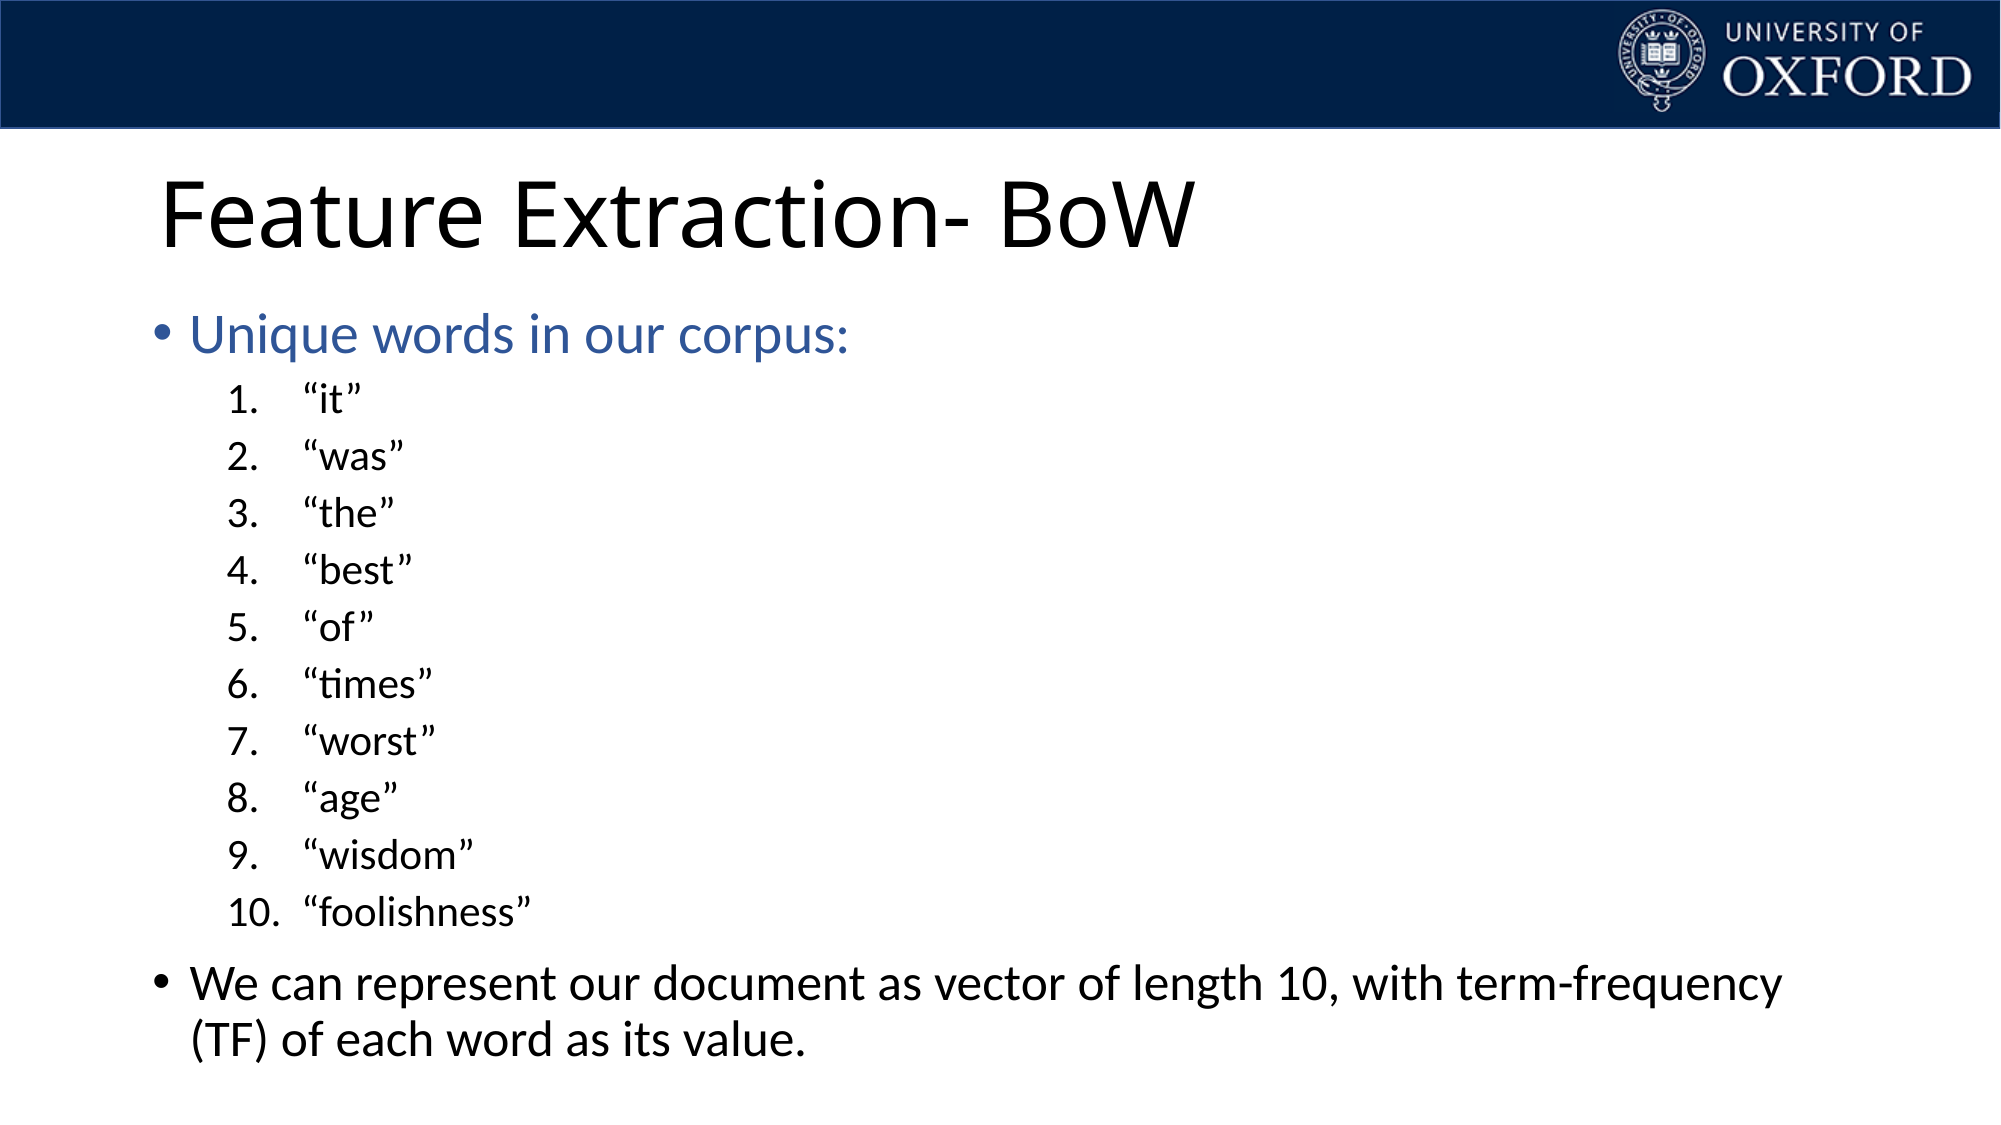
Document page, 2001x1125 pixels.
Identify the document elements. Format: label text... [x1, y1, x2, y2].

list Unique words in our corpus: “it” “was” “the” “best” “of” “times” “worst” “age” “wisdom” “foolishness” We can represent our document as vector of length 10, with term-frequency (TF) of each word as its value. [137, 296, 1863, 1080]
picture [1613, 1, 2000, 112]
text_box Feature Extraction- BoW [143, 109, 1869, 327]
